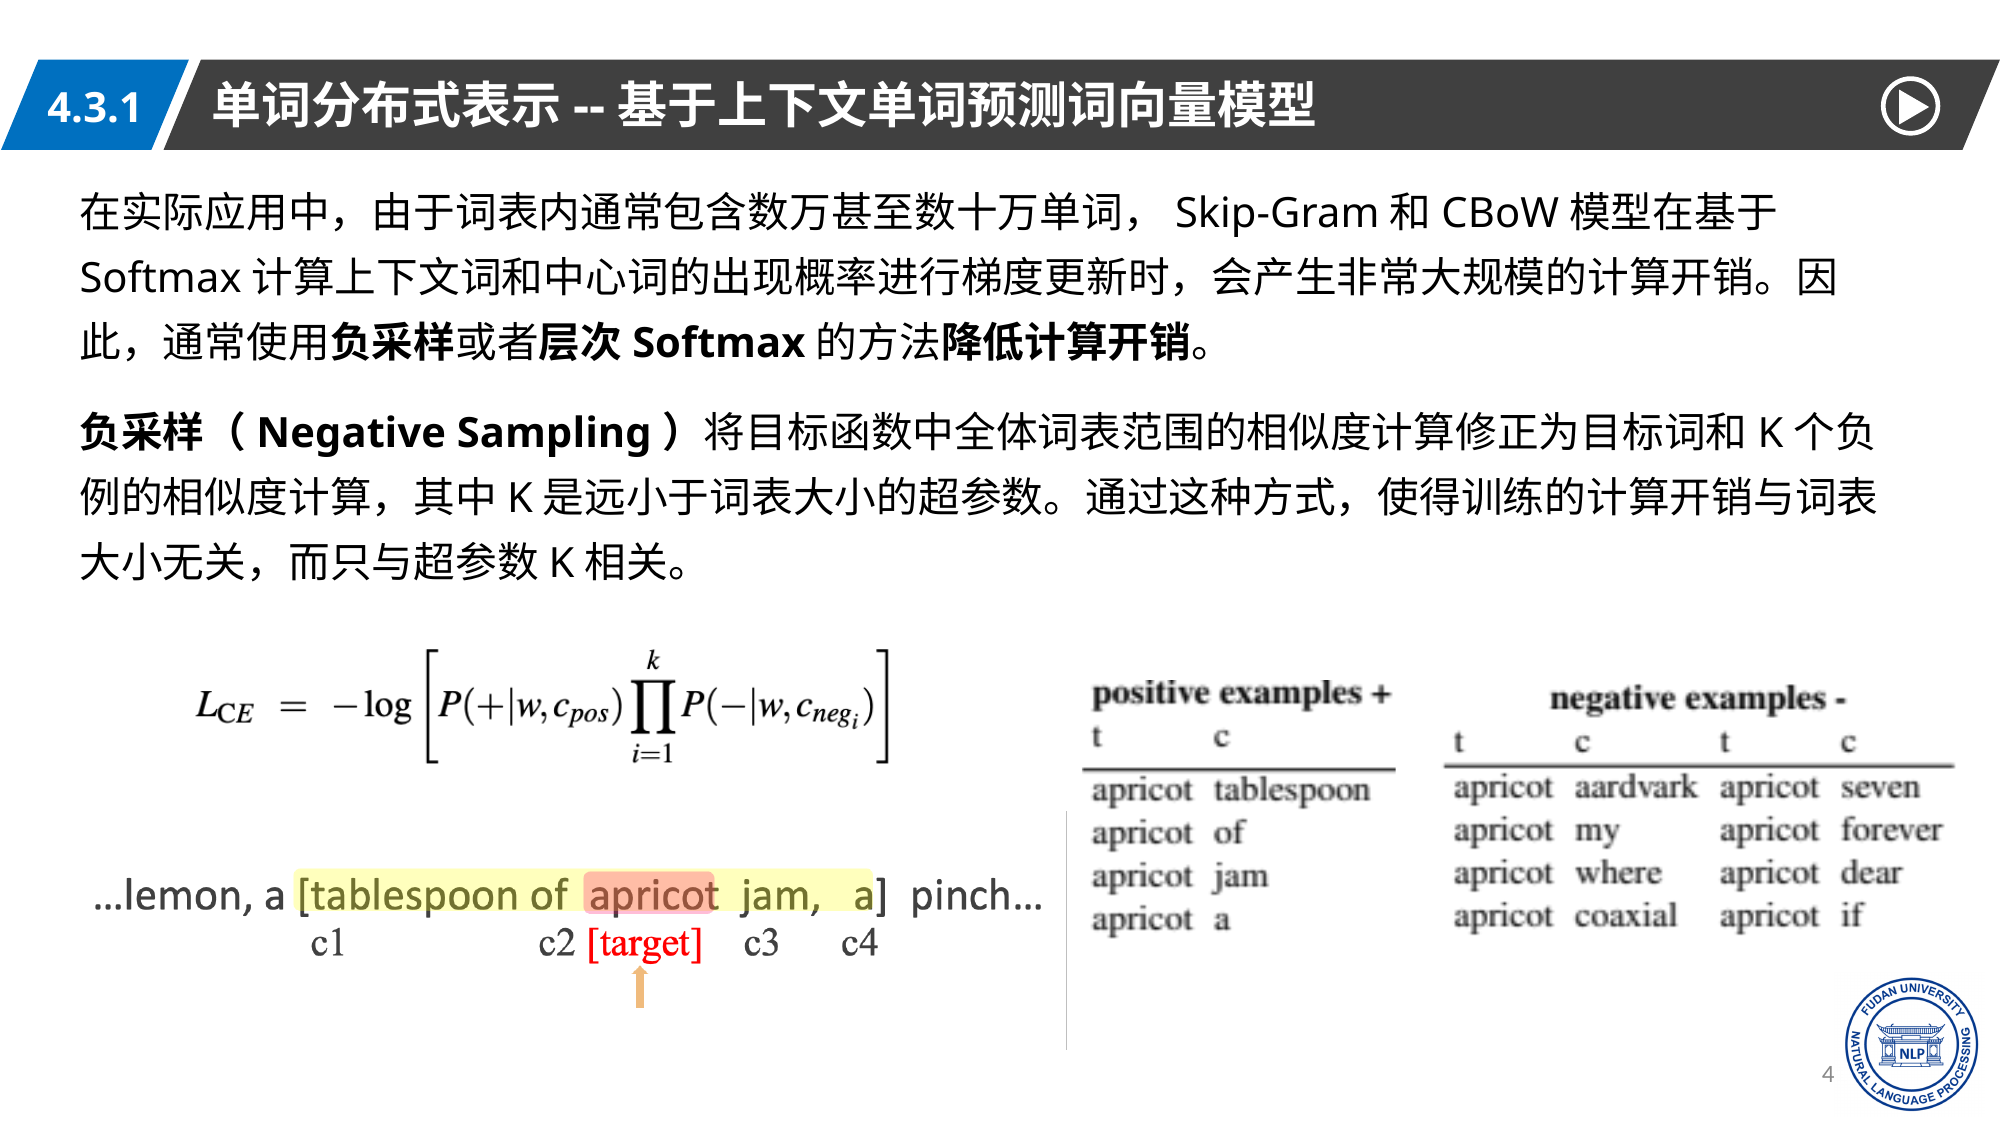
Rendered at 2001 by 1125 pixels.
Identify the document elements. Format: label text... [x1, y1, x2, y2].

text_box 单词分布式表示--基于上下文单词预测词向量模型 [196, 66, 1332, 142]
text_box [1883, 78, 1939, 134]
picture [188, 624, 942, 775]
picture [1834, 972, 1985, 1117]
text_box 在实际应用中，由于词表内通常包含数万甚至数十万单词，Skip-Gram和CBoW模型在基于Softmax计算上下文词和中心词的出现概率进行梯度更新时，会产生非常大规模的计算开销。因此，通常使用负采样或者层次Softmax的方法降低计算开销。 负采样（Negative Sampling）将目标函数中全体词表范围的相似度计算修正为目标词和K个负例的相似度计算，其中K是远小于词表大小的超参数。通过这种方式，使得训练的计算开销与词表大小无关，而只与超参数K相关。 [64, 163, 1930, 594]
picture [1081, 680, 1396, 942]
picture [1437, 682, 1959, 944]
picture [64, 810, 1072, 1050]
text_box [163, 59, 2000, 150]
text_box 4.3.1 [26, 73, 164, 138]
text_box [32, 59, 189, 120]
slide_number 41 [1412, 1042, 1863, 1103]
text_box [1, 89, 157, 150]
